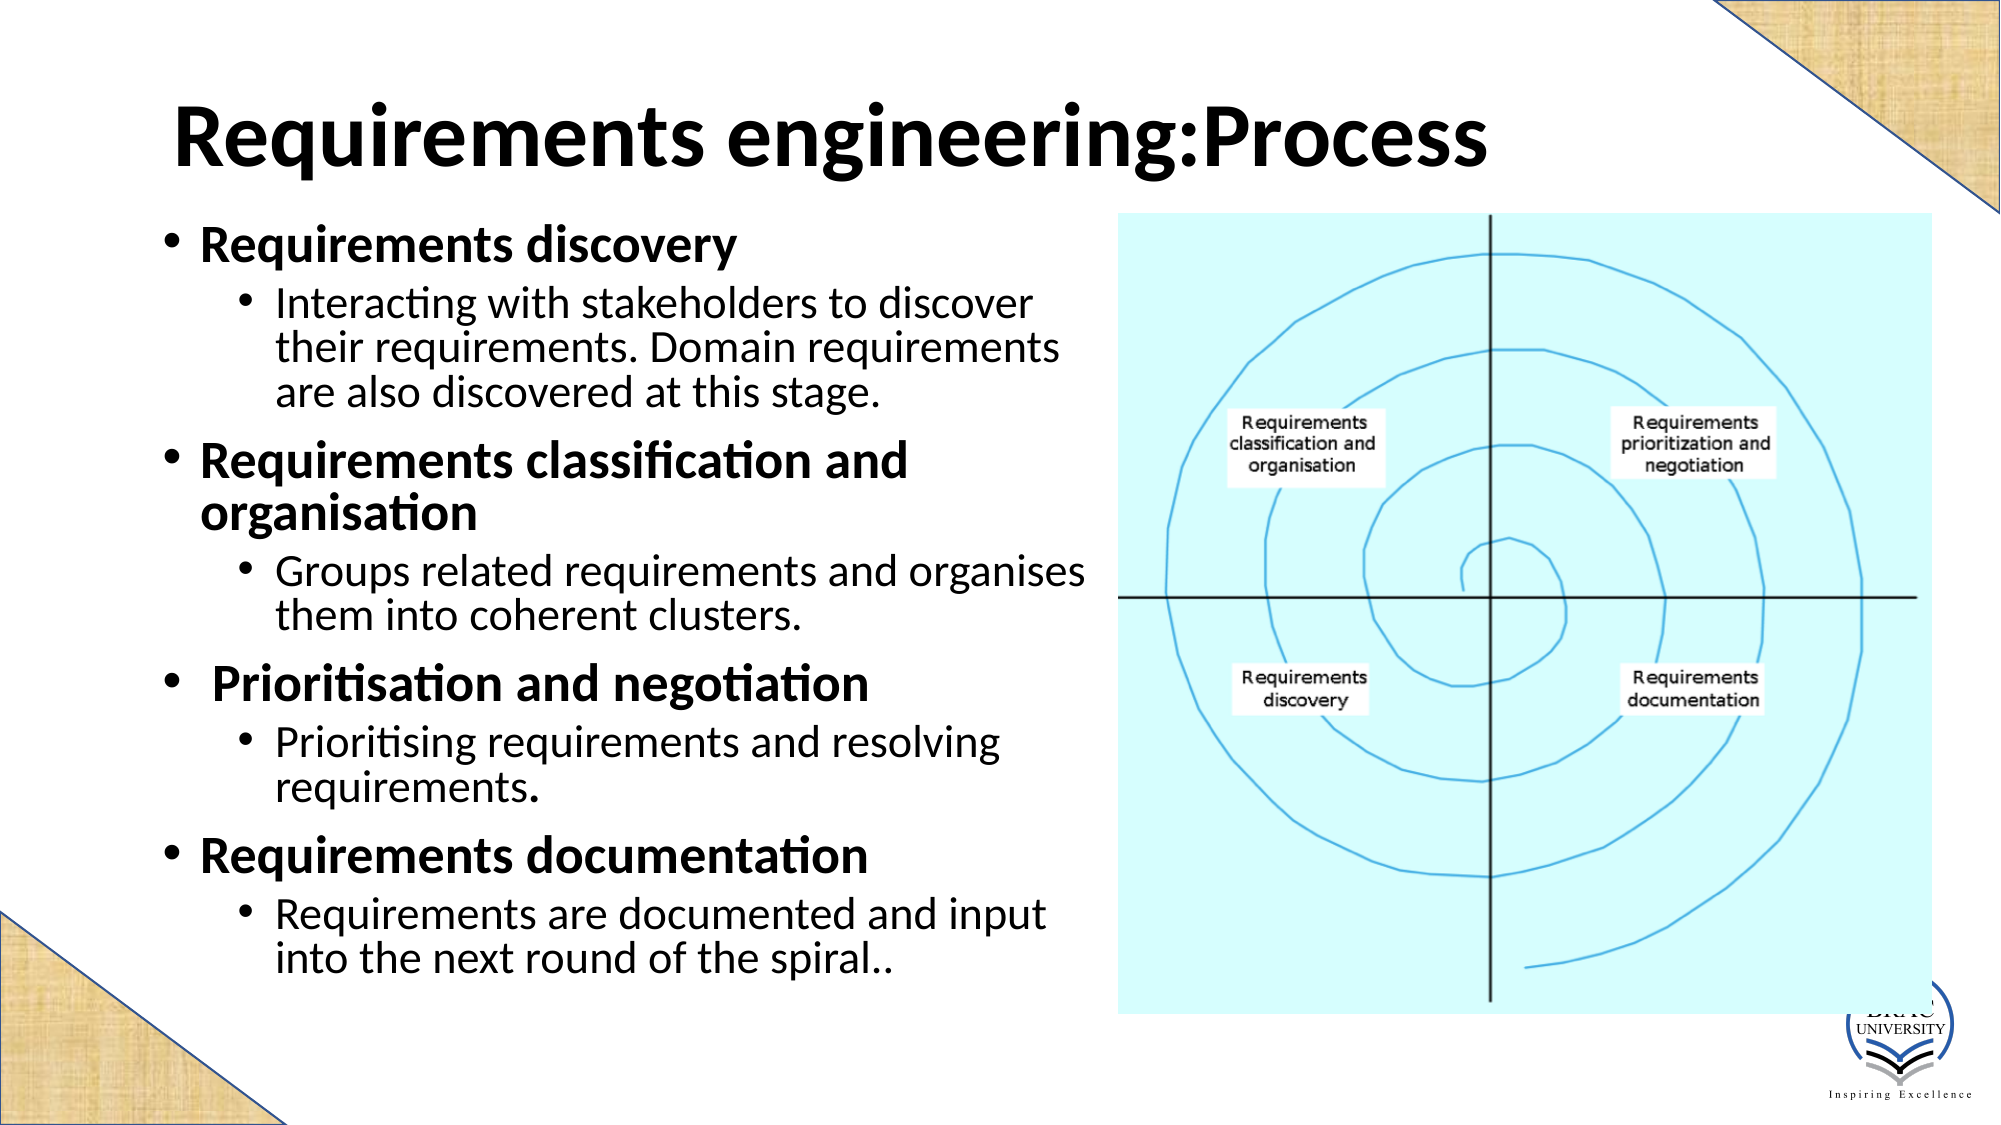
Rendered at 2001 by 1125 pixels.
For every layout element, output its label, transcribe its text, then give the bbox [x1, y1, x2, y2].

title Requirements engineering:Process [137, 59, 1863, 214]
list Requirements discovery Interacting with stakeholders to discover their requirements. Domain requirements are also discovered at this stage. Requirements classification and organisation Groups related requirements and organises them into coherent clusters. Prioritisation and negotiation Prioritising requirements and resolving requirements. Requirements documentation Requirements are documented and input into the next round of the spiral.. [147, 213, 1108, 1059]
text_box [1714, 0, 2000, 214]
text_box [0, 911, 286, 1125]
picture [1118, 213, 1971, 1100]
